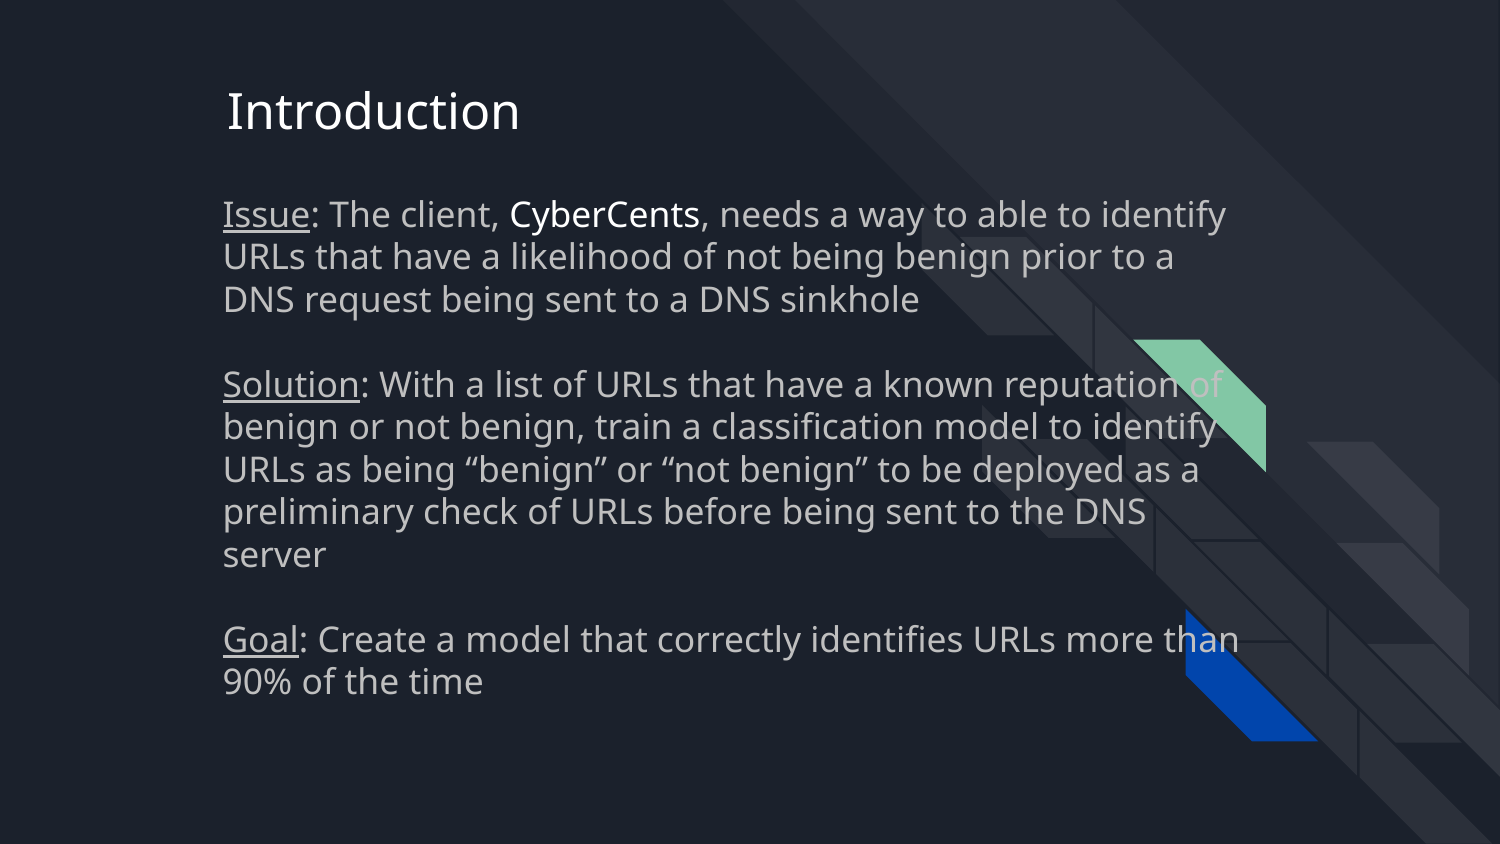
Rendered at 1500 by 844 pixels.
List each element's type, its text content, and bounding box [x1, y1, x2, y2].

text_box Issue: The client, CyberCents, needs a way to able to identify URLs that have a likelihood of not being benign prior to a DNS request being sent to a DNS sinkhole Solution: With a list of URLs that have a known reputation of benign or not benign, train a classification model to identify URLs as being “benign” or “not benign” to be deployed as a preliminary check of URLs before being sent to the DNS server Goal: Create a model that correctly identifies URLs more than 90% of the time [187, 163, 1259, 773]
title Introduction [212, 64, 1368, 151]
